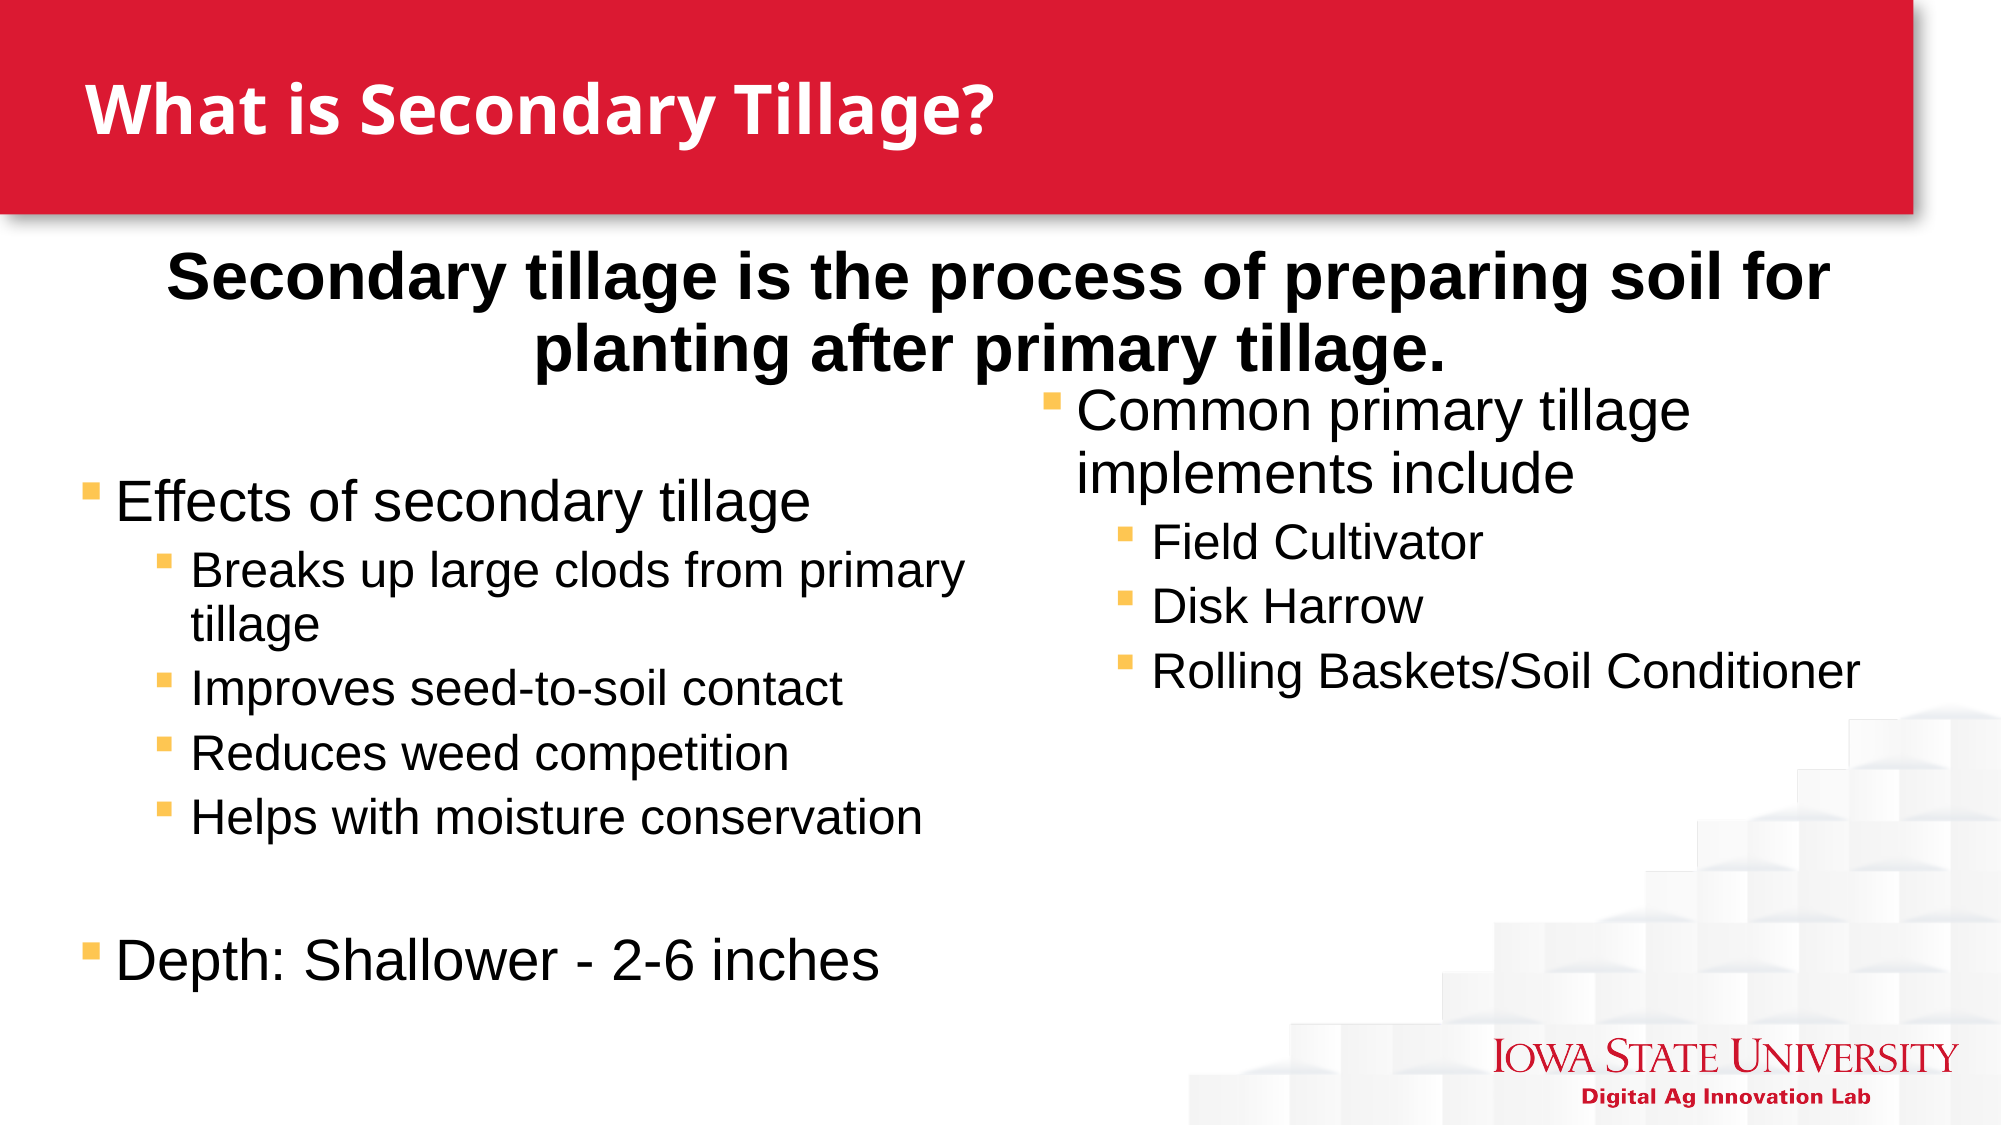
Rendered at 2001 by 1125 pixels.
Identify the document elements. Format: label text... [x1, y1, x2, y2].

text_box Effects of secondary tillage Breaks up large clods from primary tillage Improves seed-to-soil contact Reduces weed competition Helps with moisture conservation Depth: Shallower - 2-6 inches Common primary tillage implements include Field Cultivator Disk Harrow Rolling Baskets/Soil Conditioner [78, 380, 2000, 1125]
list Secondary tillage is the process of preparing soil for planting after primary tillage. [85, 241, 1914, 380]
title What is Secondary Tillage? [85, 10, 1853, 204]
